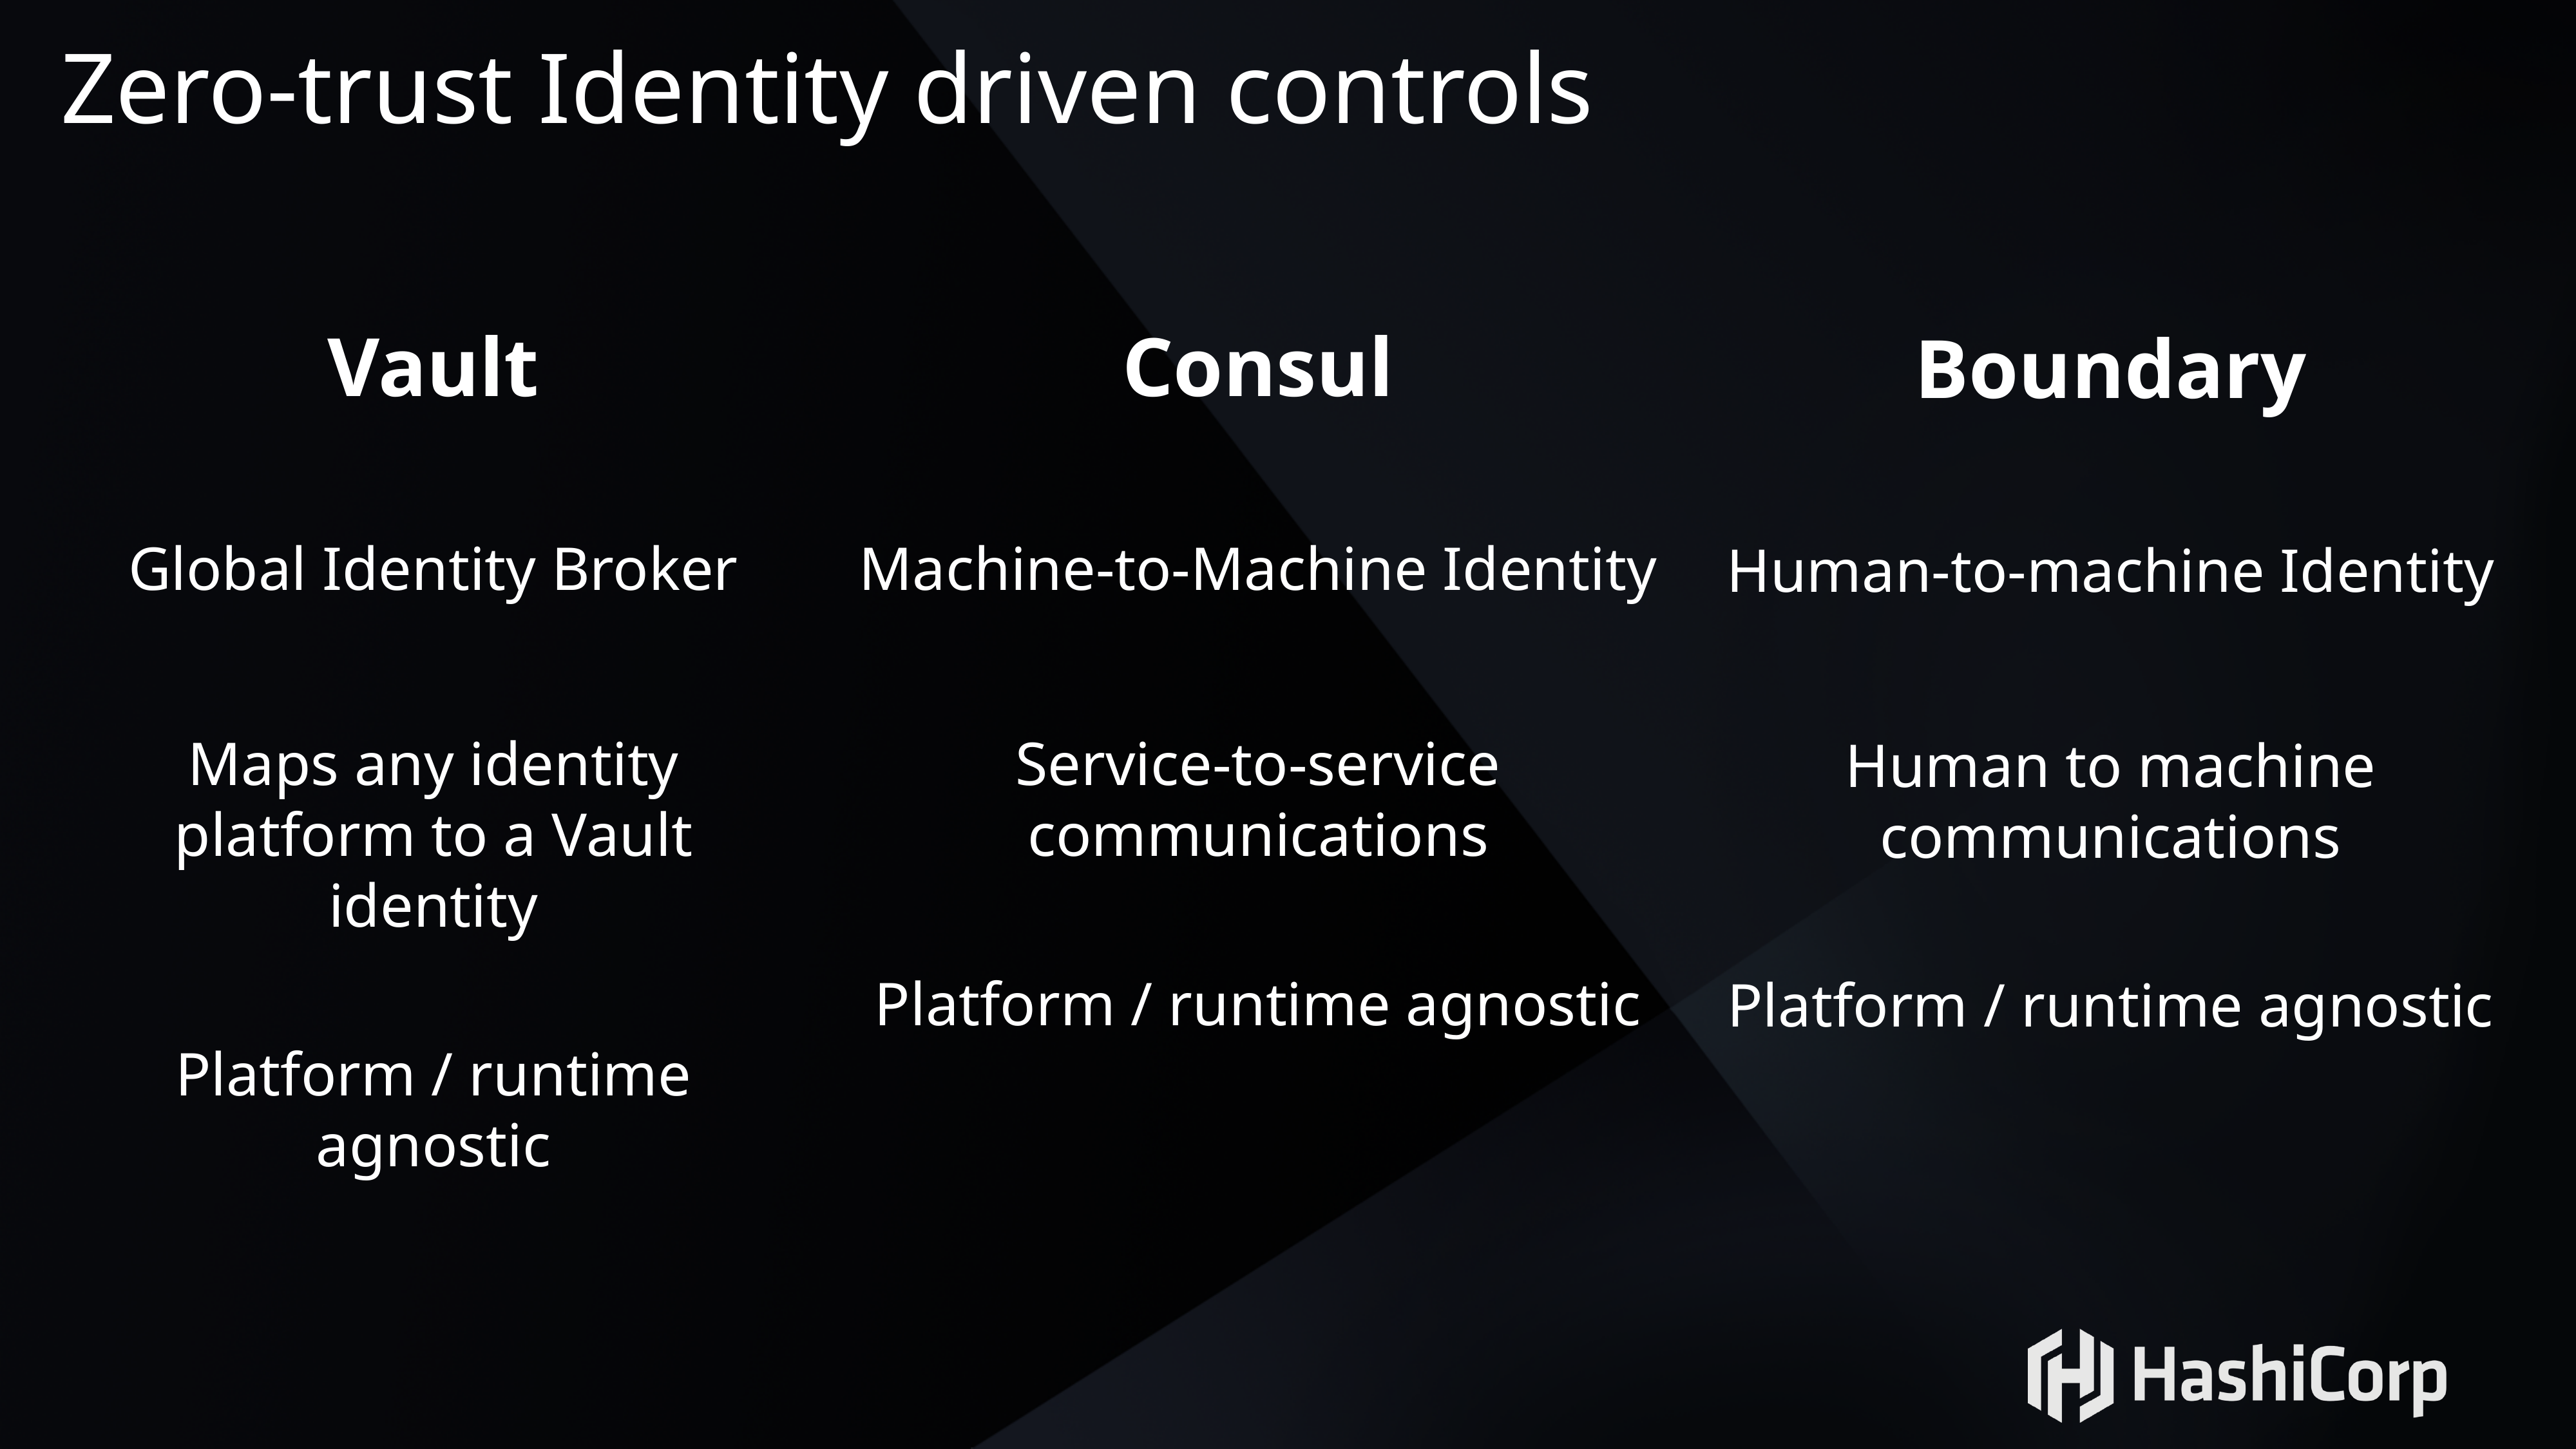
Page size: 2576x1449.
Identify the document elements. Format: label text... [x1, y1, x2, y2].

text_box Boundary Human-to-machine Identity Human to machine communications Platform / runtime agnostic [1708, 323, 2514, 1236]
text_box Consul Machine-to-Machine Identity Service-to-service communications Platform / runtime agnostic [841, 321, 1675, 1234]
title Zero-trust Identity driven controls [51, 24, 2443, 159]
picture [0, 0, 2576, 1449]
text_box Vault Global Identity Broker Maps any identity platform to a Vault identity Platform / runtime agnostic [62, 321, 805, 1234]
